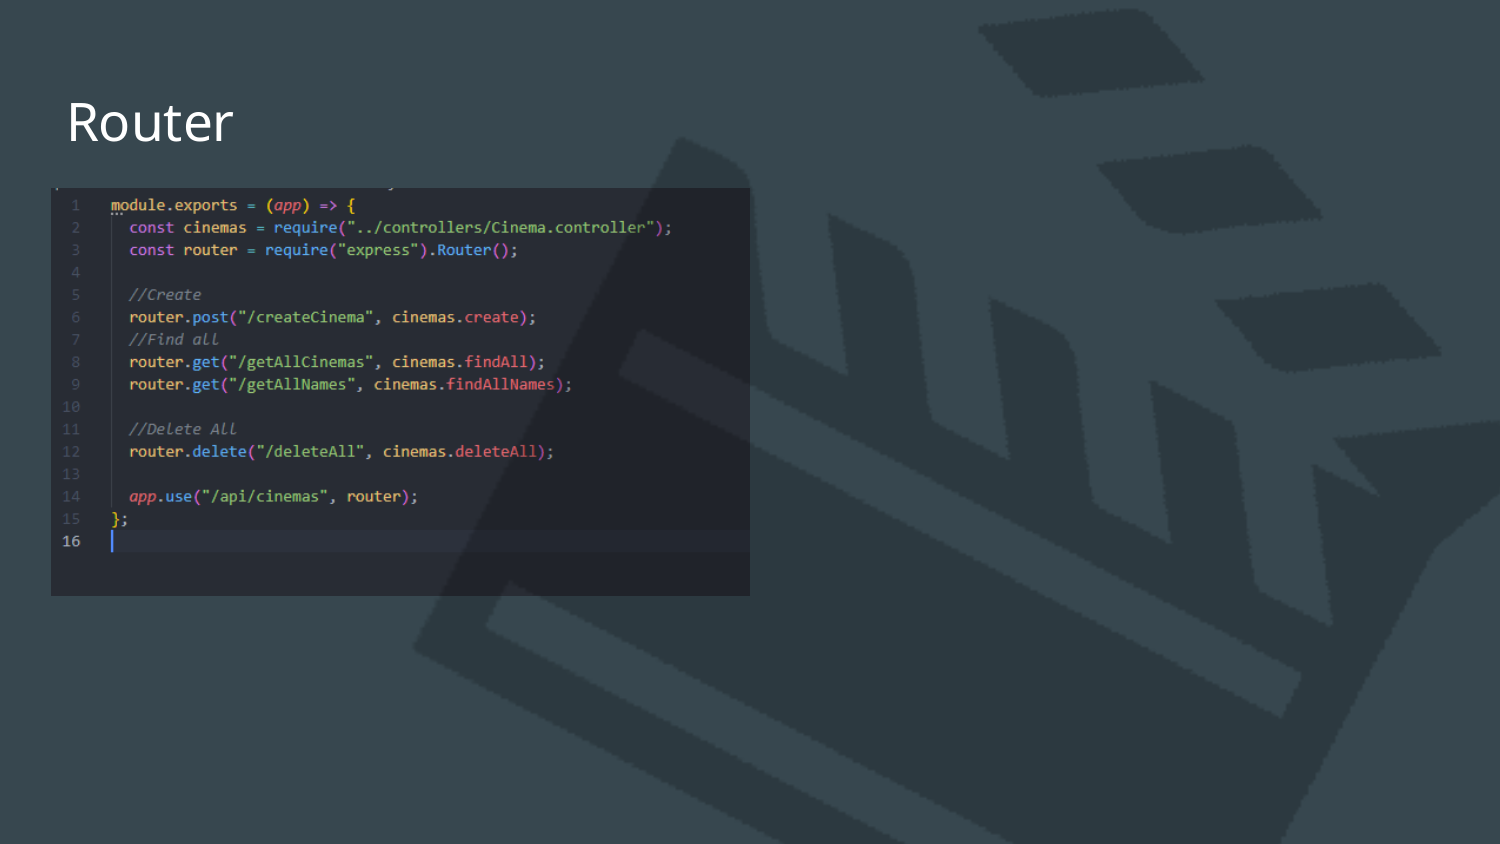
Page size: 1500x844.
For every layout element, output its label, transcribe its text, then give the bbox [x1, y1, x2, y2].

title Router [51, 72, 510, 167]
picture [50, 0, 1500, 844]
